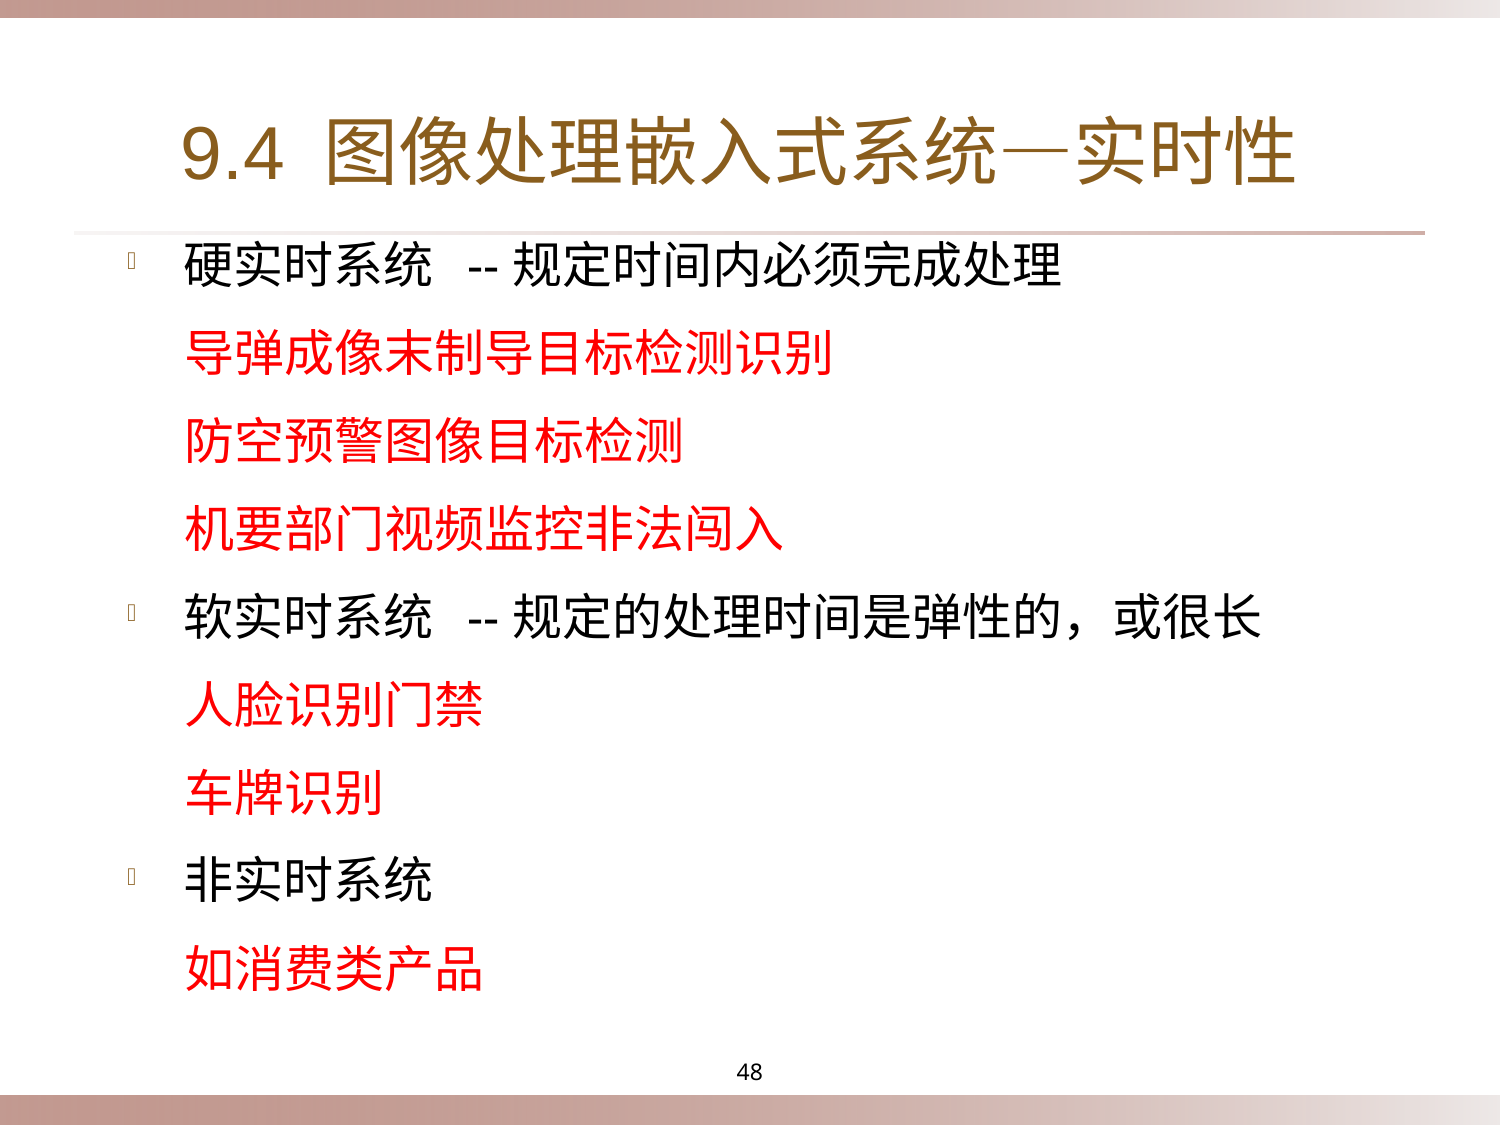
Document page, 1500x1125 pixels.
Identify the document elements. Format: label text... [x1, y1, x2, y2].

list 硬实时系统 --规定时间内必须完成处理 导弹成像末制导目标检测识别 防空预警图像目标检测 机要部门视频监控非法闯入 软实时系统 --规定的处理时间是弹性的，或很长 人脸识别门禁 车牌识别 非实时系统 如消费类产品 [112, 208, 1463, 1035]
slide_number 48 [675, 1050, 825, 1097]
title 9.4 图像处理嵌入式系统—实时性 [64, 90, 1415, 209]
